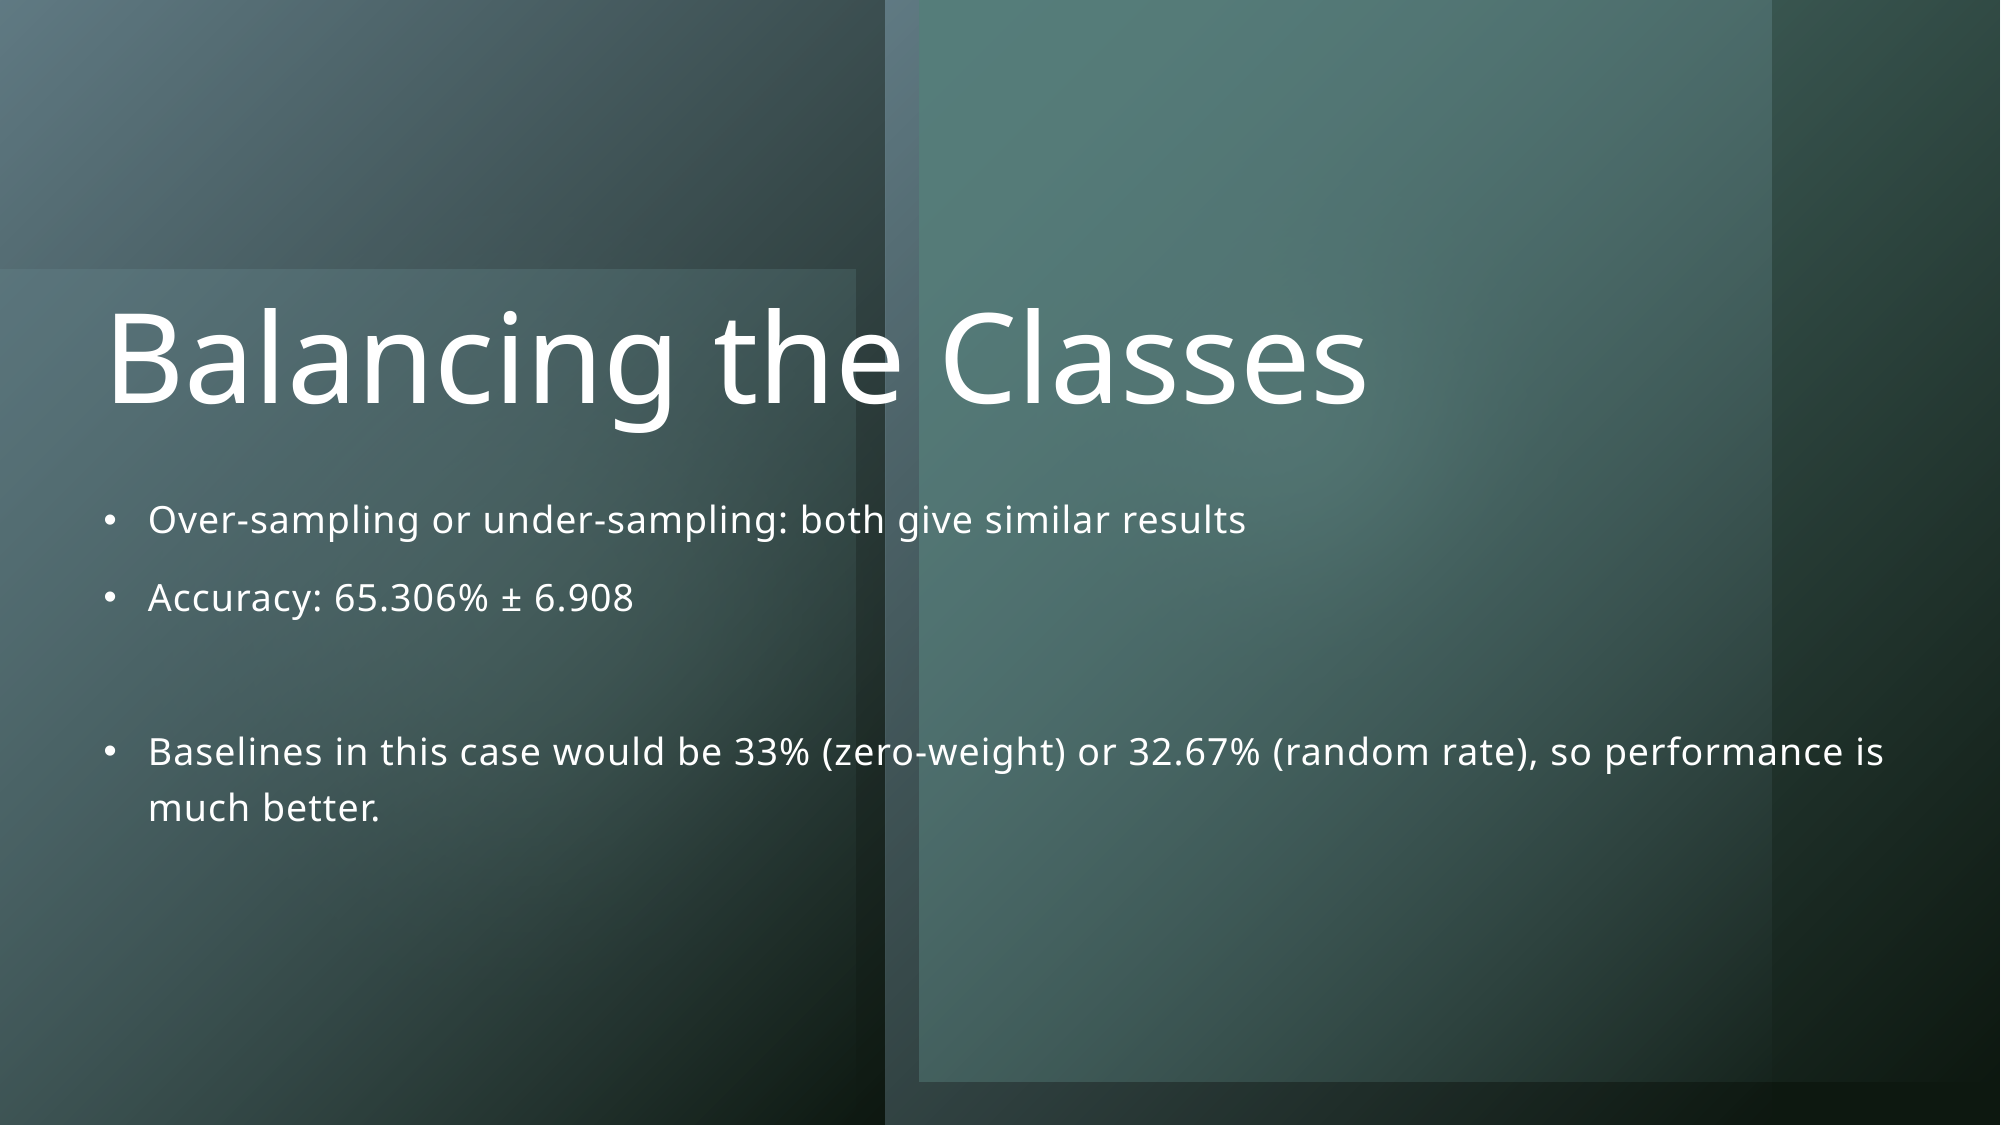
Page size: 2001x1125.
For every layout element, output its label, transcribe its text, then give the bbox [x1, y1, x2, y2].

title Balancing the Classes [88, 288, 1910, 449]
list Over-sampling or under-sampling: both give similar results Accuracy: 65.306% ± 6.908 Baselines in this case would be 33% (zero-weight) or 32.67% (random rate), so performance is much better. [88, 477, 1910, 840]
